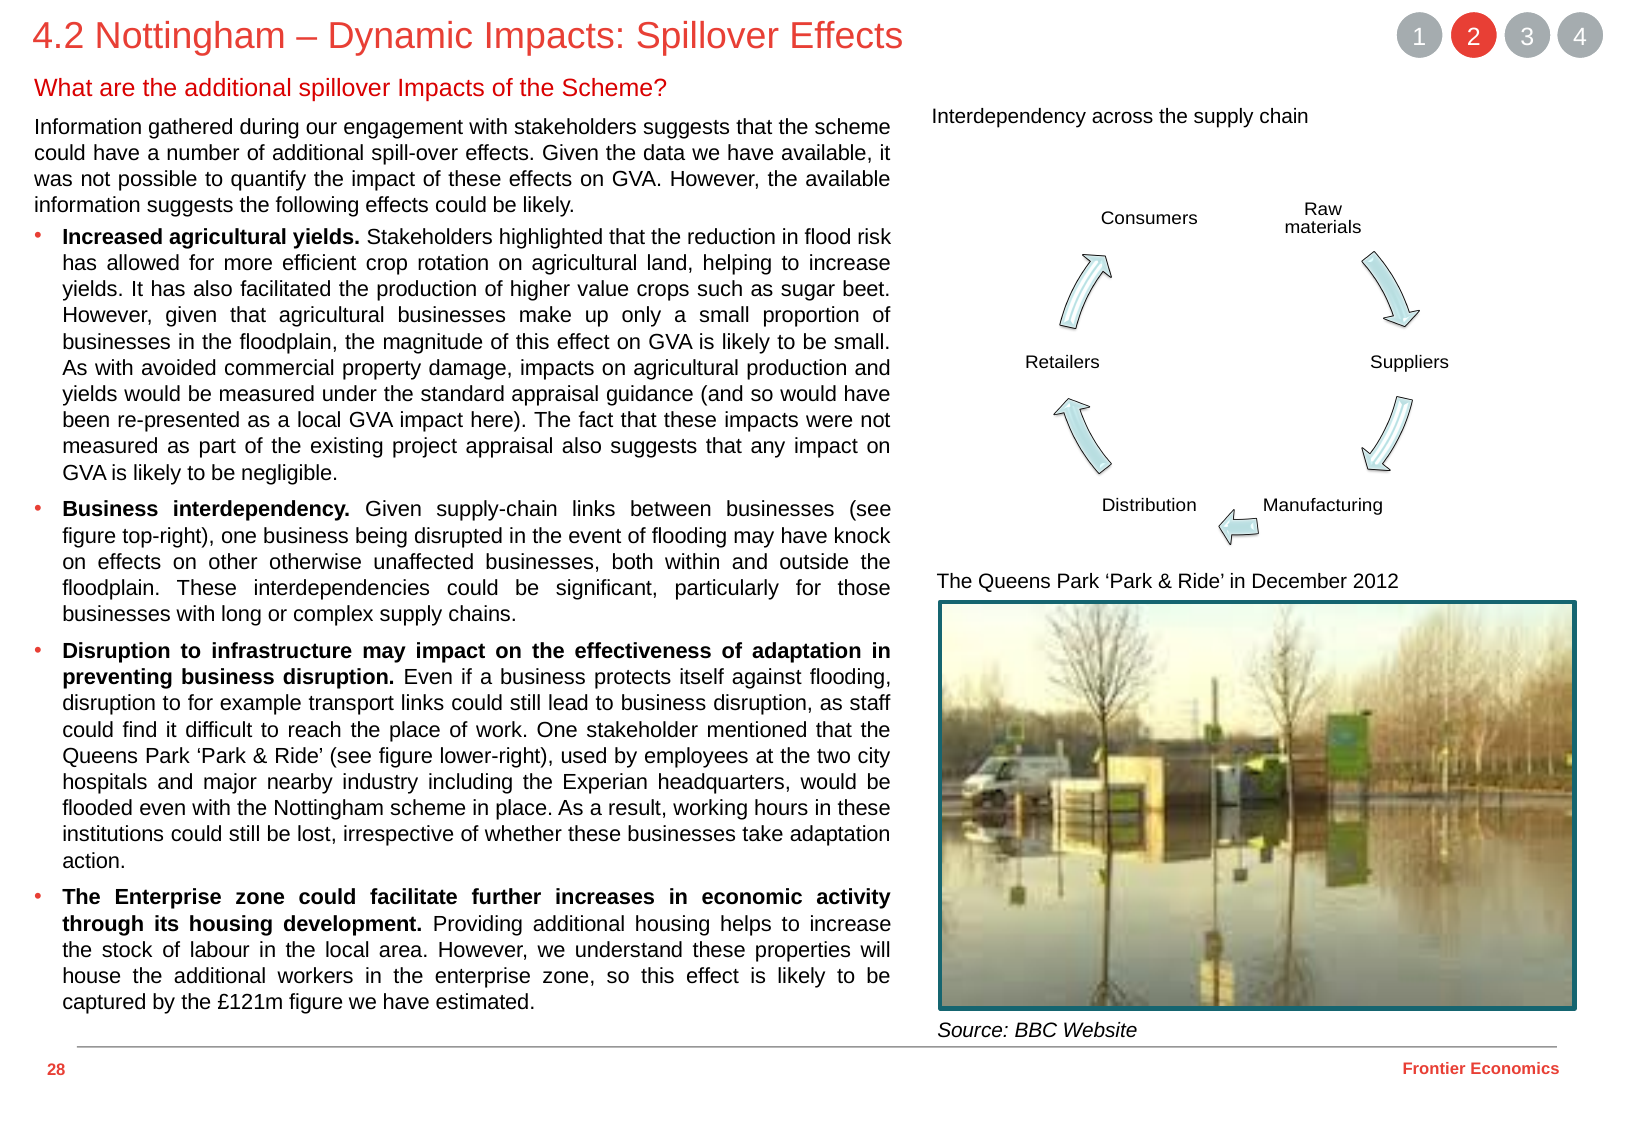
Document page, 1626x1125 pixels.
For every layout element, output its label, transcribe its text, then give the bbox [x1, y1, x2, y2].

text_box 1 [1395, 11, 1444, 59]
text_box Source: BBC Website [922, 1017, 1492, 1042]
picture [956, 150, 1528, 550]
text_box 2 [1450, 11, 1498, 59]
picture [942, 604, 1573, 1007]
text_box The Queens Park ‘Park & Ride’ in December 2012 [921, 568, 1573, 593]
text_box What are the additional spillover Impacts of the Scheme? Information gathered during our engagement with stakeholders suggests that the scheme could have a number of additional spill-over effects. Given the data we have available, it was not possible to quantify the impact of these effects on GVA. However, the available information suggests the following effects could be likely. Increased agricultural yields. Stakeholders highlighted that the reduction in flood risk has allowed for more efficient crop rotation on agricultural land, helping to increase yields. It has also facilitated the production of higher value crops such as sugar beet. However, given that agricultural businesses make up only a small proportion of businesses in the floodplain, the magnitude of this effect on GVA is likely to be small. As with avoided commercial property damage, impacts on agricultural production and yields would be measured under the standard appraisal guidance (and so would have been re-presented as a local GVA impact here). The fact that these impacts were not measured as part of the existing project appraisal also suggests that any impact on GVA is likely to be negligible. Business interdependency. Given supply-chain links between businesses (see figure top-right), one business being disrupted in the event of flooding may have knock on effects on other otherwise unaffected businesses, both within and outside the floodplain. These interdependencies could be significant, particularly for those businesses with long or complex supply chains. Disruption to infrastructure may impact on the effectiveness of adaptation in preventing business disruption. Even if a business protects itself against flooding, disruption to for example transport links could still lead to business disruption, as staff could find it difficult to reach the place of work. One stakeholder mentioned that the Queens Park ‘Park & Ride’ (see figure lower-right), used by employees at the two city hospitals and major nearby industry including the Experian headquarters, would be flooded even with the Nottingham scheme in place. As a result, working hours in these institutions could still be lost, irrespective of whether these businesses take adaptation action. The Enterprise zone could facilitate further increases in economic activity through its housing development. Providing additional housing helps to increase the stock of labour in the local area. However, we understand these properties will house the additional workers in the enterprise zone, so this effect is likely to be captured by the £121m figure we have estimated. [19, 64, 907, 1035]
text_box 4 [1556, 11, 1604, 59]
text_box Interdependency across the supply chain [916, 103, 1486, 127]
text_box 3 [1503, 11, 1552, 59]
text_box 4.2 Nottingham – Dynamic Impacts: Spillover Effects [17, 3, 1622, 79]
